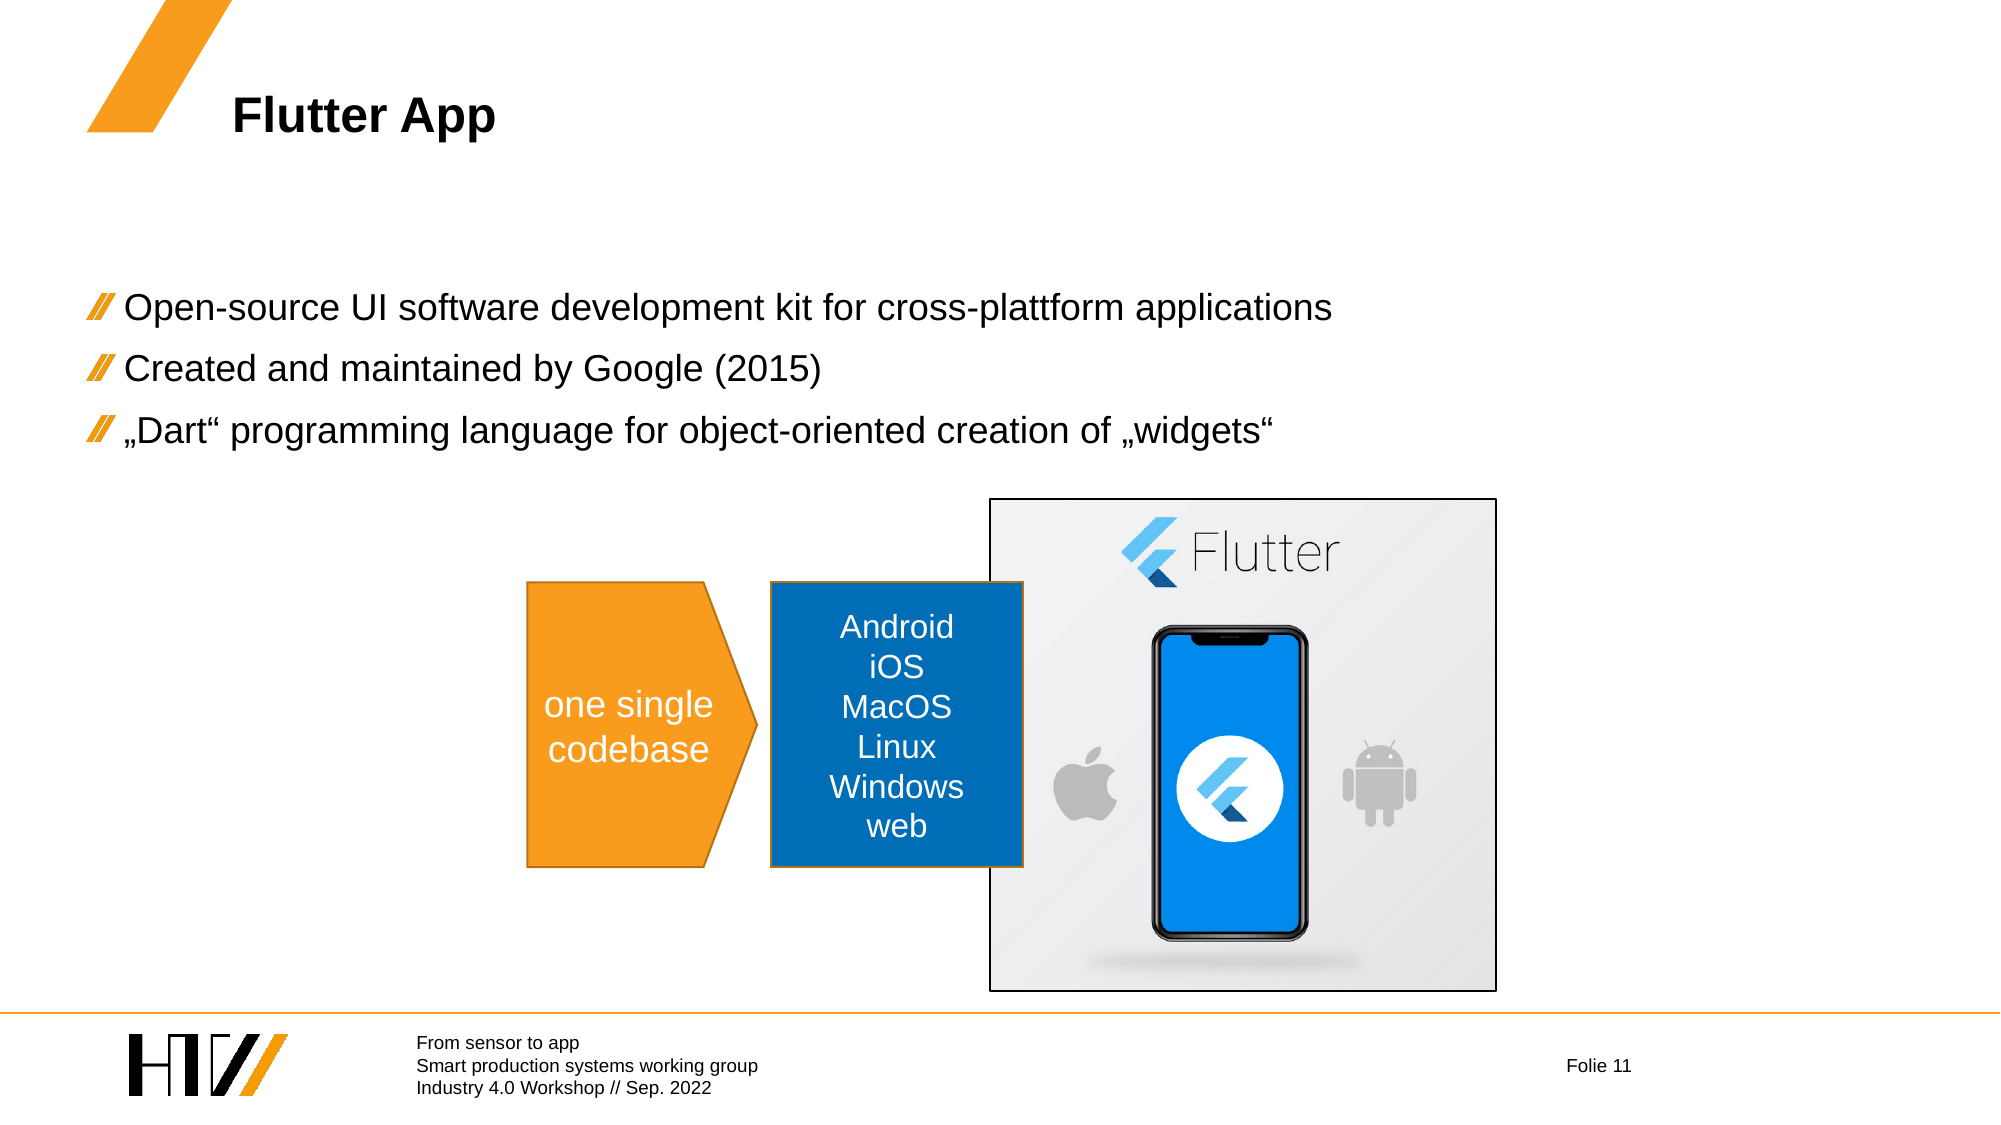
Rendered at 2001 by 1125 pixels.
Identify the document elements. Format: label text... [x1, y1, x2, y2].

picture [129, 1034, 288, 1096]
title Flutter App [232, 40, 1908, 144]
list Open-source UI software development kit for cross-plattform applications Created and maintained by Google (2015) „Dart“ programming language for object-oriented creation of „widgets“ [86, 288, 1812, 858]
picture [86, 415, 114, 442]
picture [86, 354, 114, 381]
text_box one single codebase [526, 581, 759, 869]
picture [86, 293, 114, 320]
picture [991, 499, 1495, 990]
text_box Android iOS MacOS Linux Windows web [770, 581, 991, 868]
